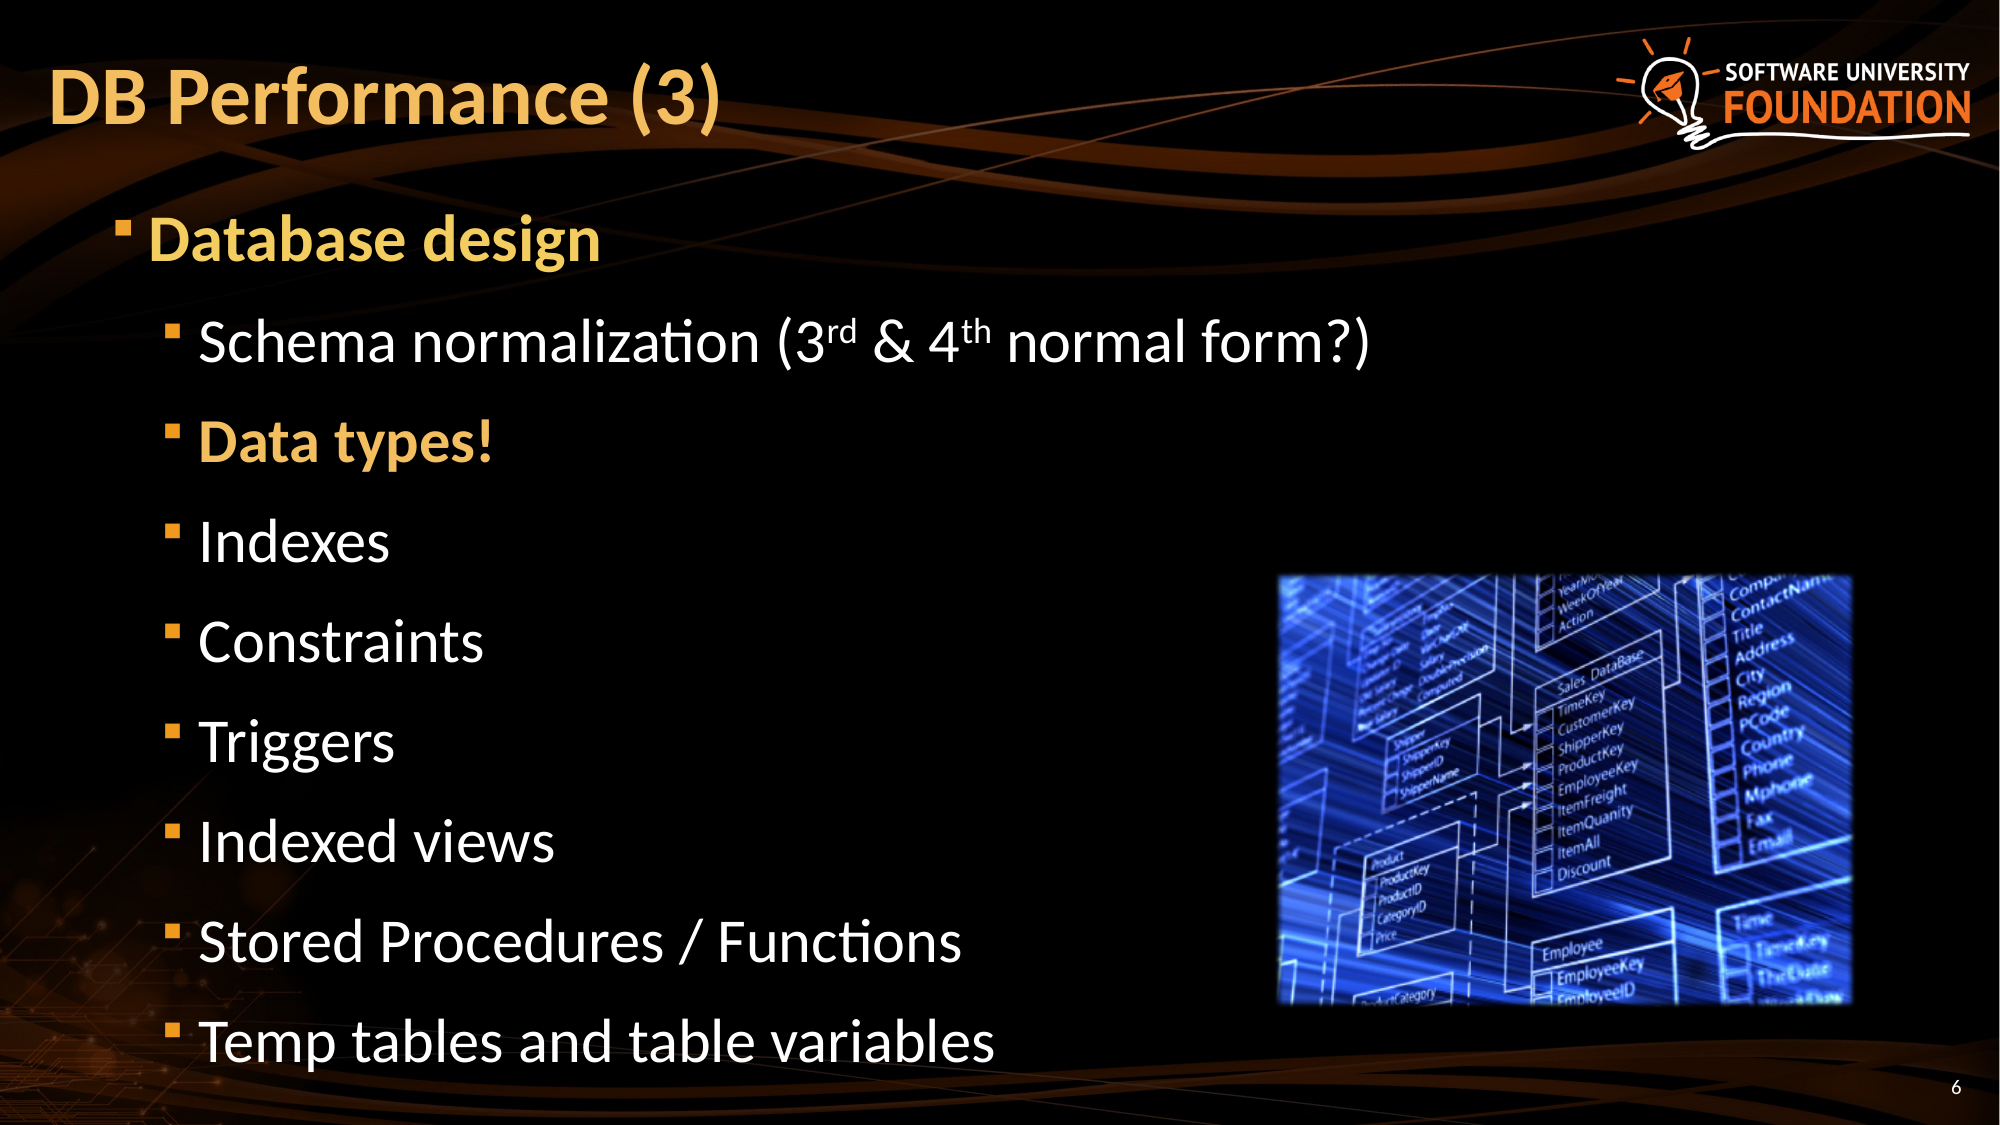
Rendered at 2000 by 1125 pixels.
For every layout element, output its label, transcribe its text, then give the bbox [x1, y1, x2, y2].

title DB Performance (3) [30, 6, 1602, 189]
slide_number 6 [1897, 1070, 1968, 1103]
picture [0, 0, 2000, 1125]
list Database design Schema normalization (3rd & 4th normal form?) Data types! Indexes Constraints Triggers Indexed views Stored Procedures / Functions Temp tables and table variables [31, 188, 1968, 1103]
